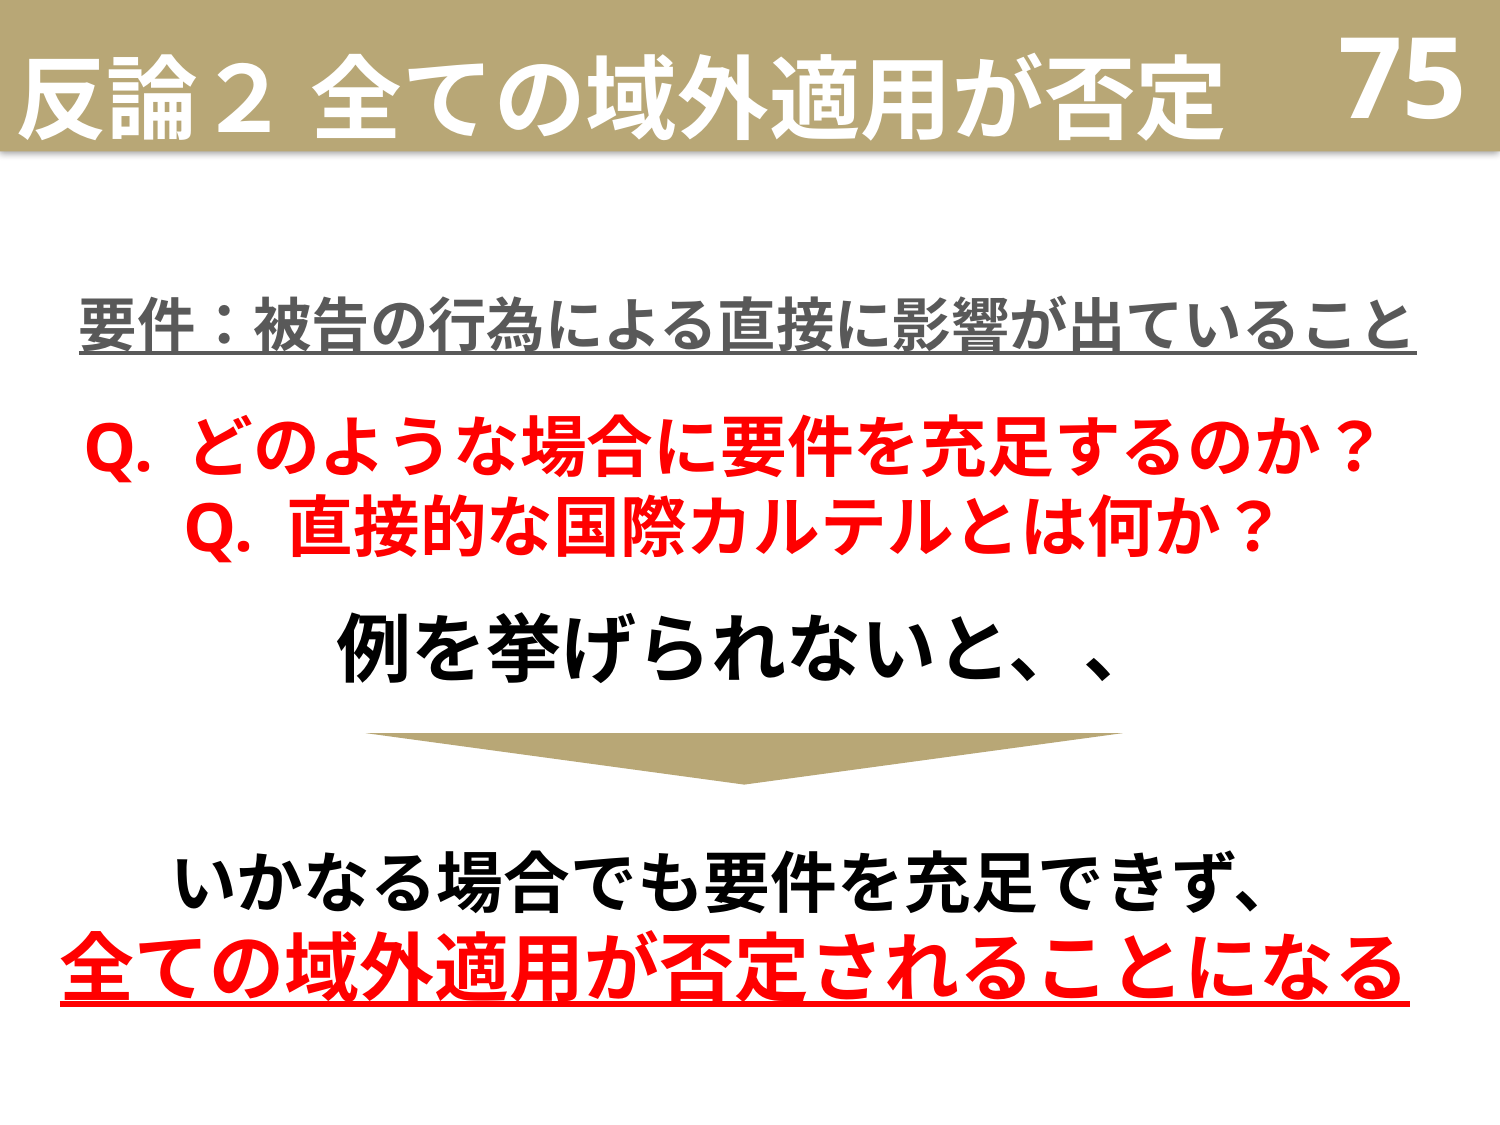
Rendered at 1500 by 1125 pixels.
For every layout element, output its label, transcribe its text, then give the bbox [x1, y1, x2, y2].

text_box いかなる場合でも要件を充足できず、 全ての域外適用が否定されることになる [45, 833, 1425, 1018]
slide_number 75 [1132, 52, 1483, 113]
text_box 例を挙げられないと、、 [322, 594, 1174, 700]
text_box Q. どのような場合に要件を充足するのか？ Q. 直接的な国際カルテルとは何か？ [68, 397, 1403, 573]
text_box [363, 731, 1125, 787]
list 要件：被告の行為による直接に影響が出ていること [0, 280, 1498, 357]
title 反論２ 全ての域外適用が否定 [0, 2, 1500, 190]
